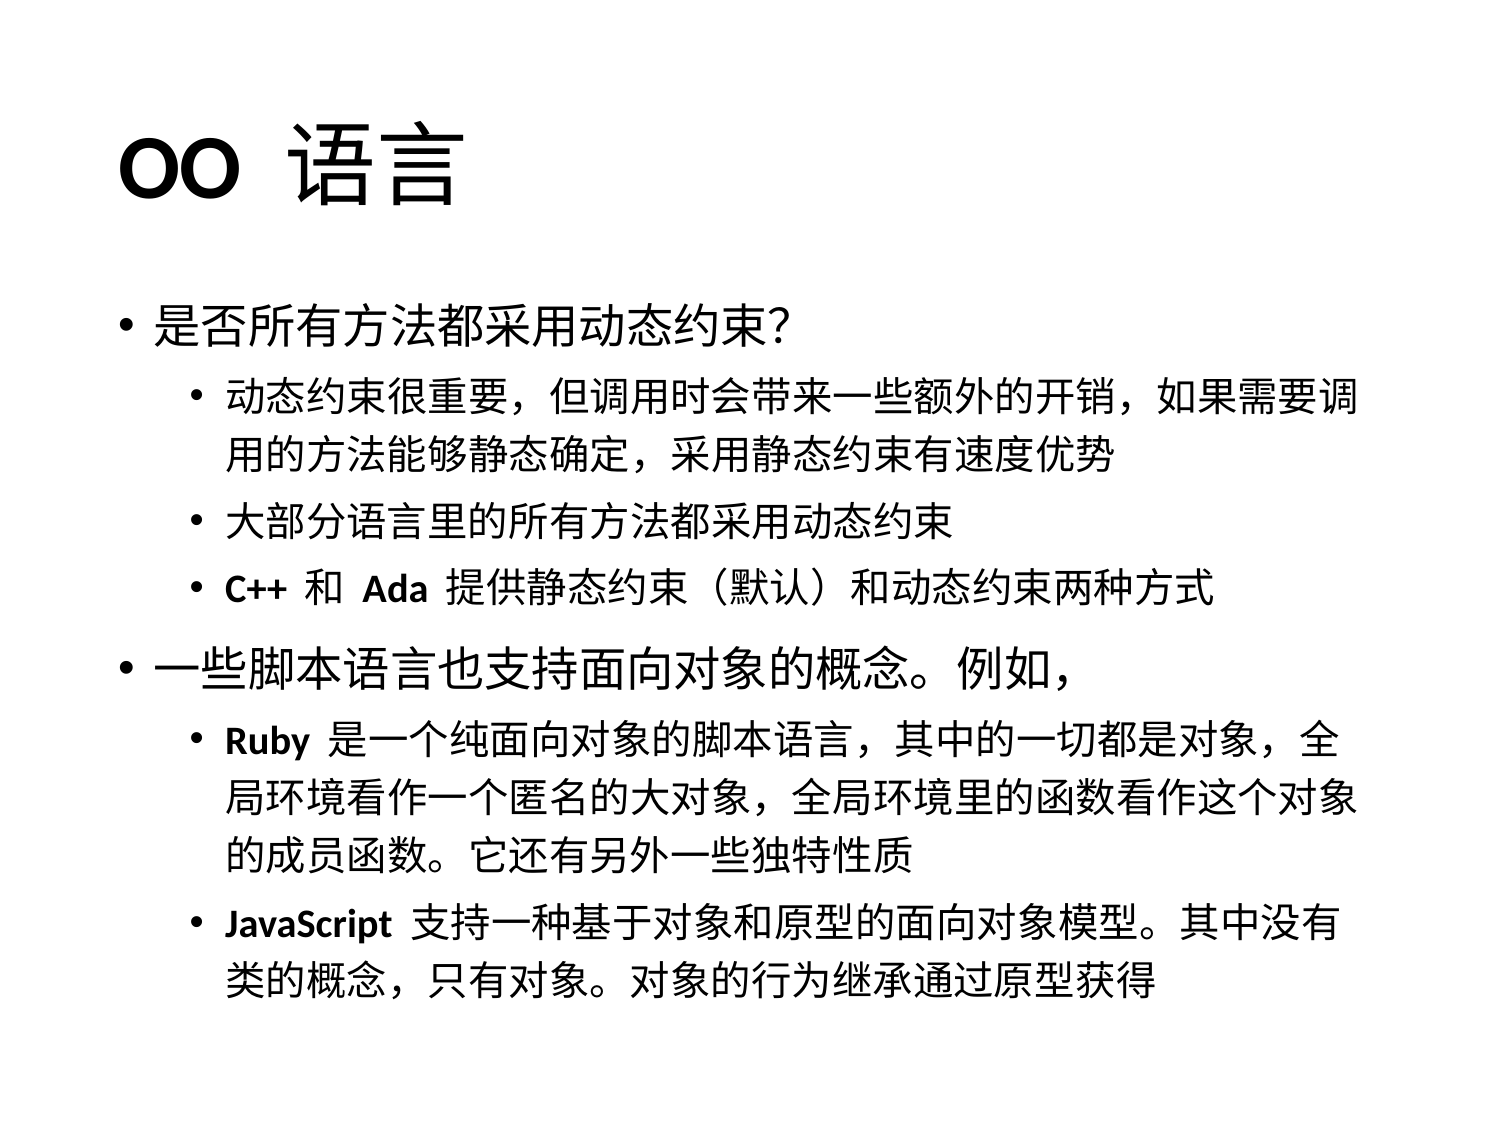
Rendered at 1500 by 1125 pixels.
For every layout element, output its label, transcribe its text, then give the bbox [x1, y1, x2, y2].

list 是否所有方法都采用动态约束？ 动态约束很重要，但调用时会带来一些额外的开销，如果需要调用的方法能够静态确定，采用静态约束有速度优势 大部分语言里的所有方法都采用动态约束 C++ 和 Ada 提供静态约束（默认）和动态约束两种方式 一些脚本语言也支持面向对象的概念。例如， Ruby 是一个纯面向对象的脚本语言，其中的一切都是对象，全局环境看作一个匿名的大对象，全局环境里的函数看作这个对象的成员函数。它还有另外一些独特性质 JavaScript 支持一种基于对象和原型的面向对象模型。其中没有类的概念，只有对象。对象的行为继承通过原型获得 [103, 277, 1379, 1023]
title OO 语言 [103, 59, 1397, 278]
